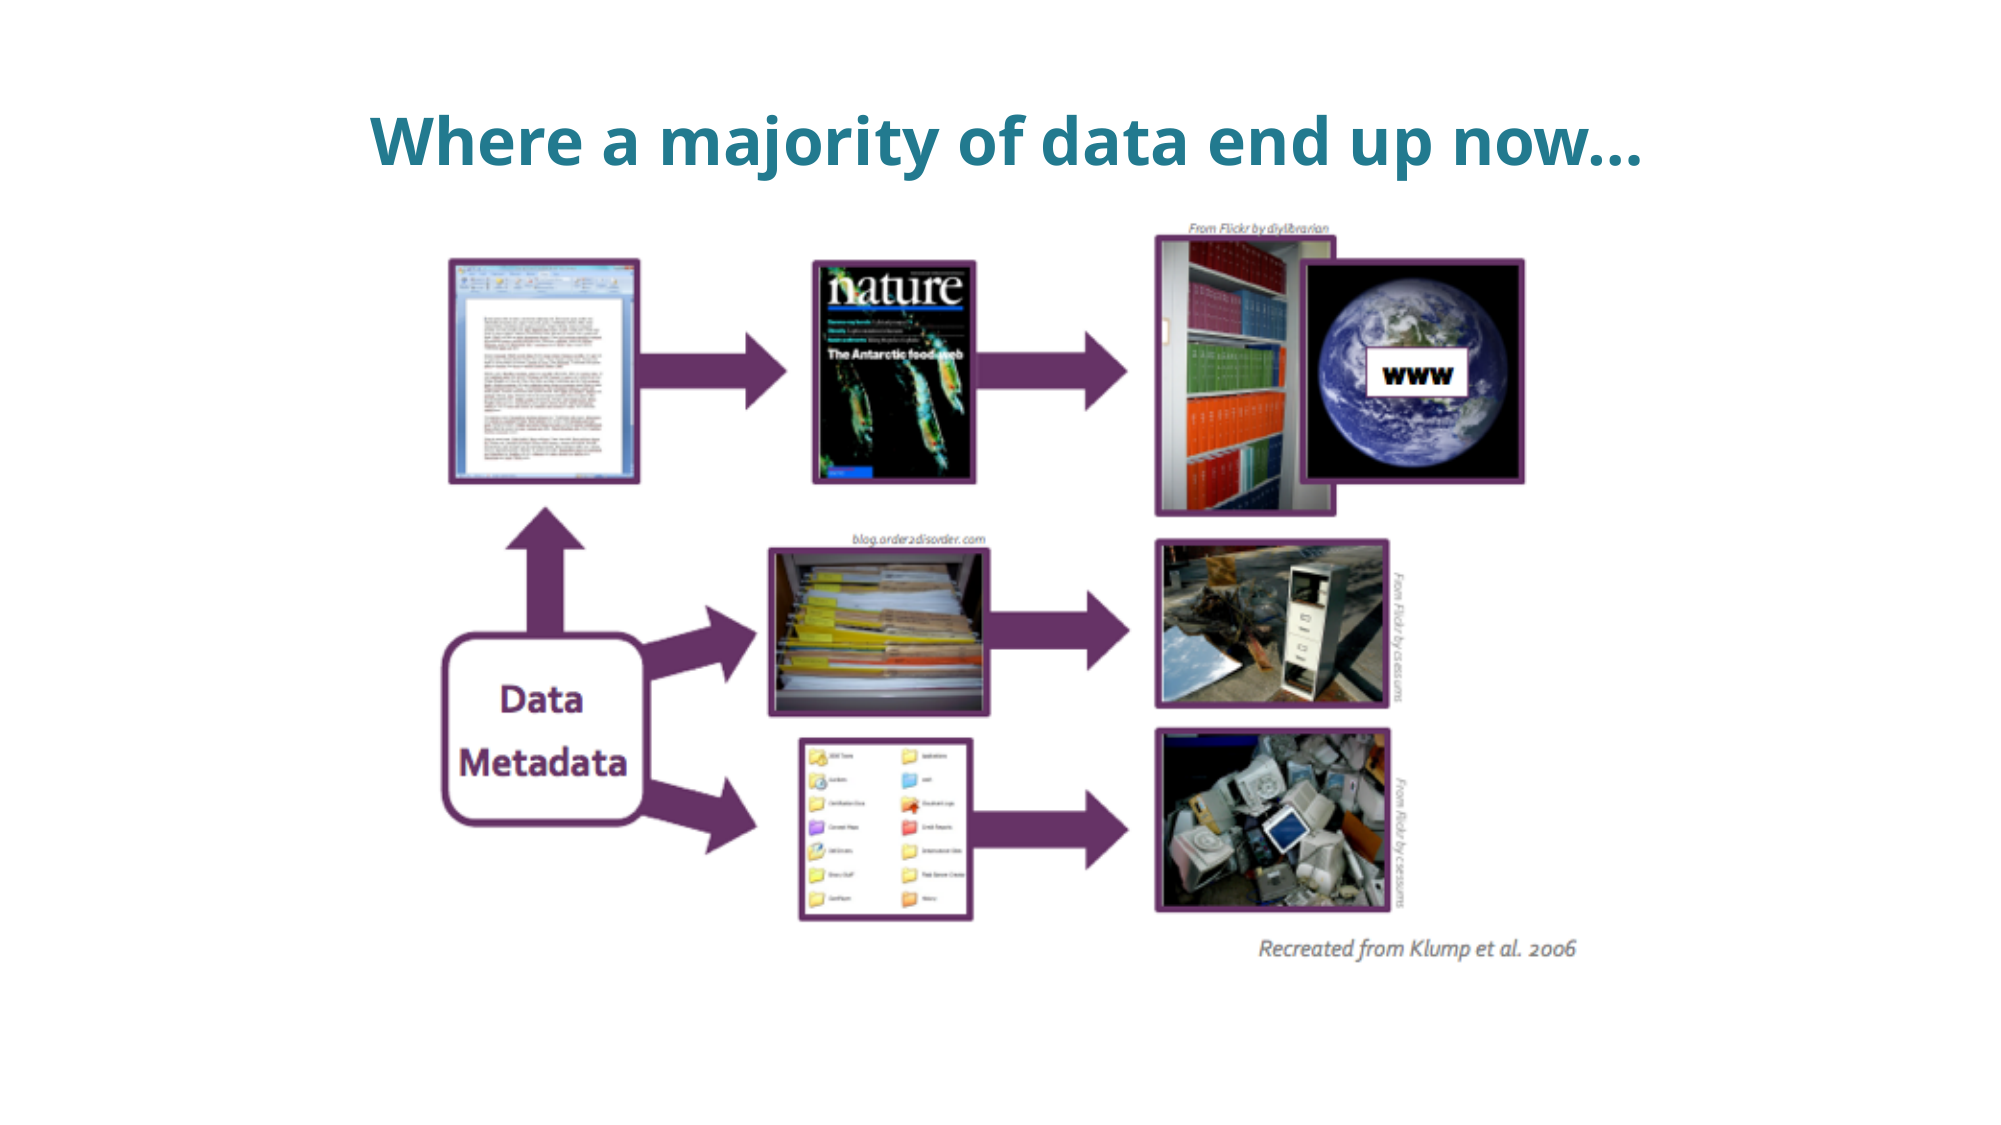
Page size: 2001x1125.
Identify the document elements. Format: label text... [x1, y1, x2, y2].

picture [391, 197, 1621, 999]
text_box Where a majority of data end up now… [307, 31, 1709, 186]
